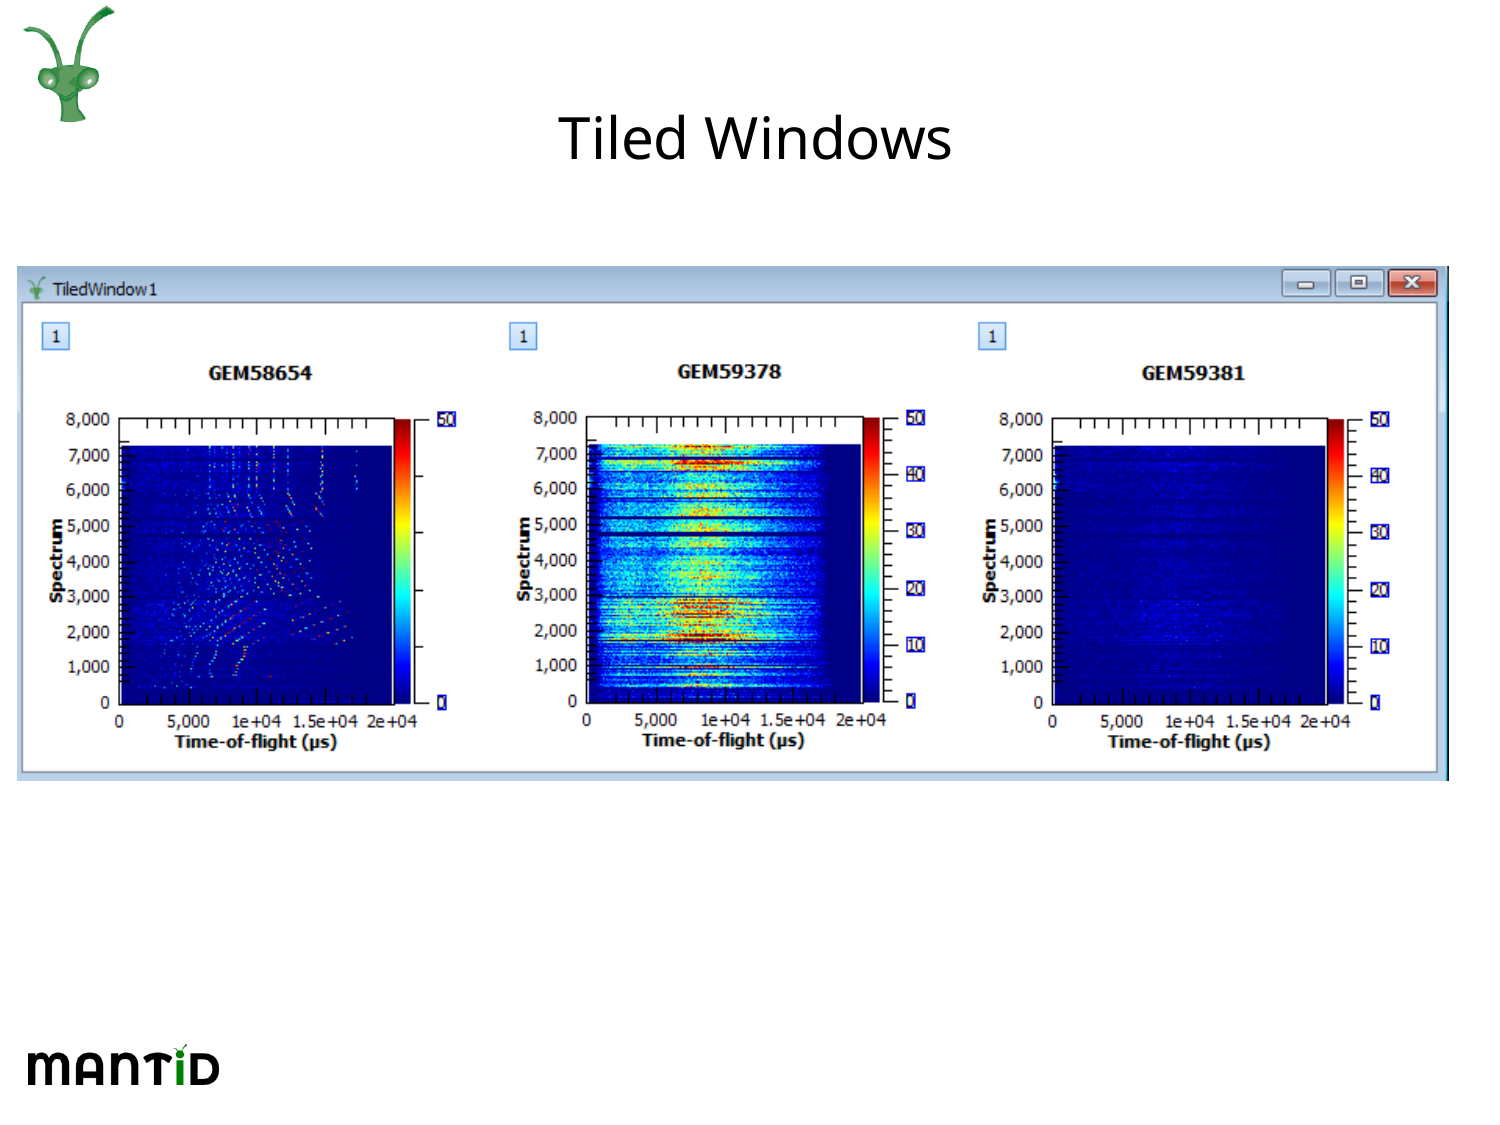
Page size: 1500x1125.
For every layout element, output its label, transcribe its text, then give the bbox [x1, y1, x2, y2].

picture [0, 0, 127, 127]
picture [17, 266, 1450, 781]
picture [28, 1044, 219, 1085]
title Tiled Windows [81, 42, 1432, 231]
